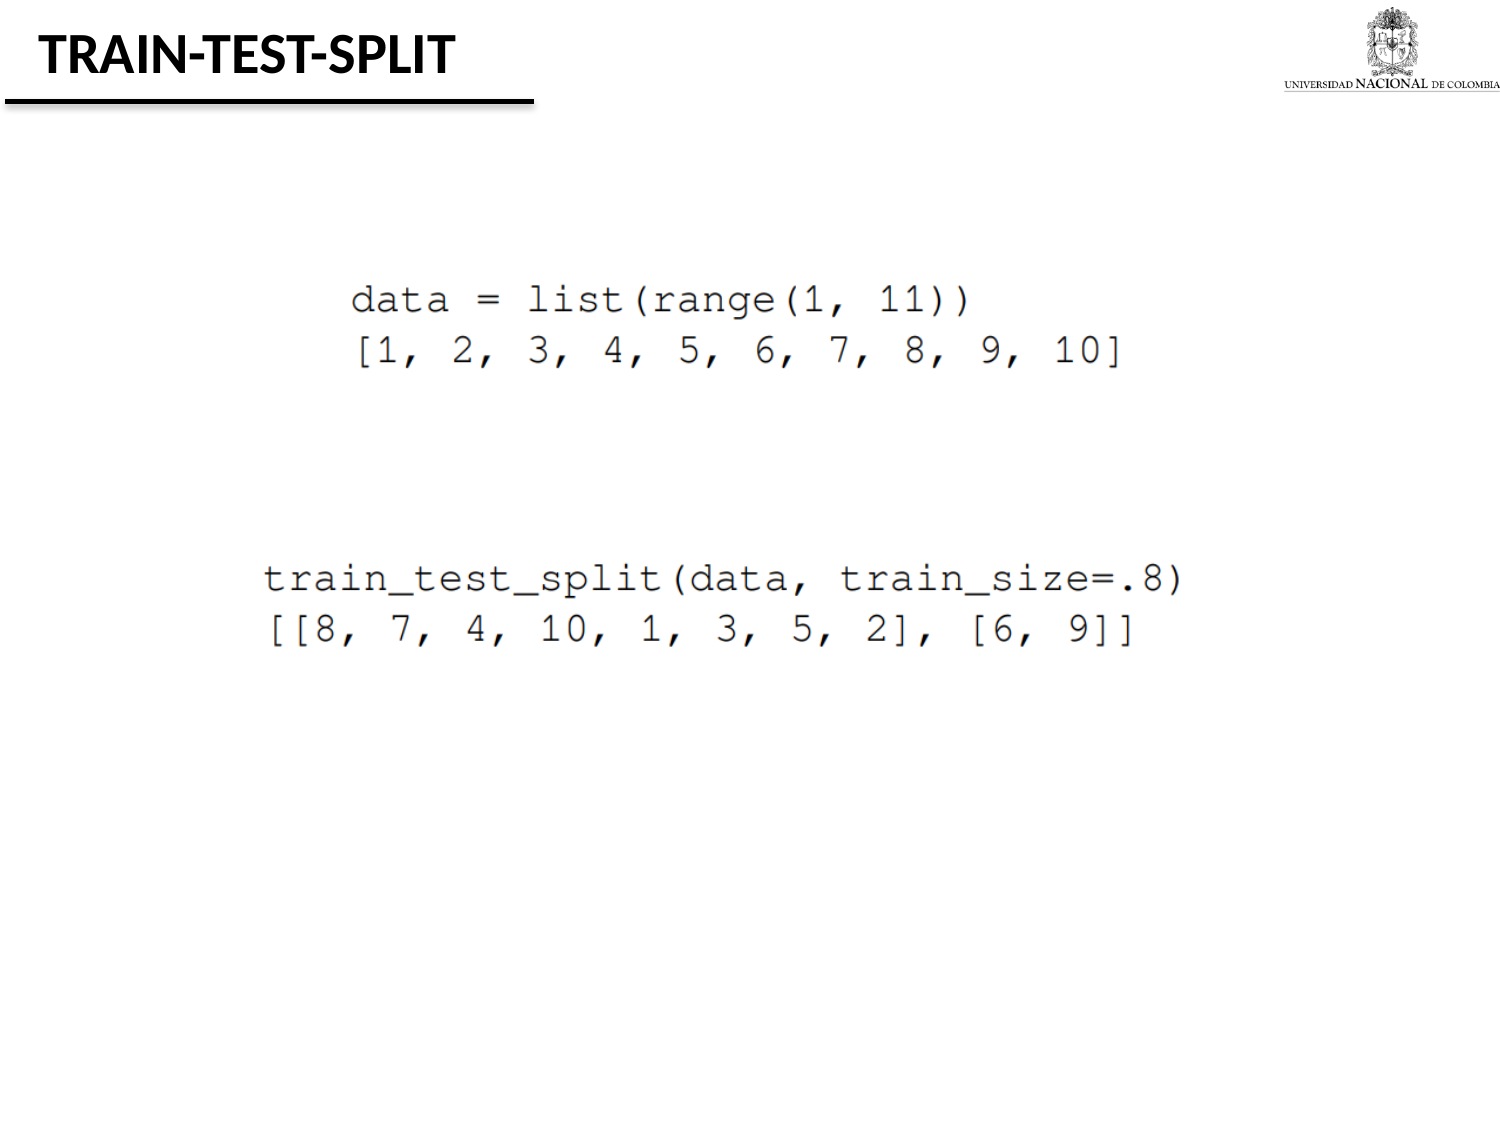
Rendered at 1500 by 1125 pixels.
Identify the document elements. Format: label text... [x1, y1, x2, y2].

picture [244, 550, 1208, 681]
text_box TRAIN-TEST-SPLIT [23, 7, 471, 93]
picture [1283, 6, 1500, 94]
picture [324, 258, 1154, 399]
